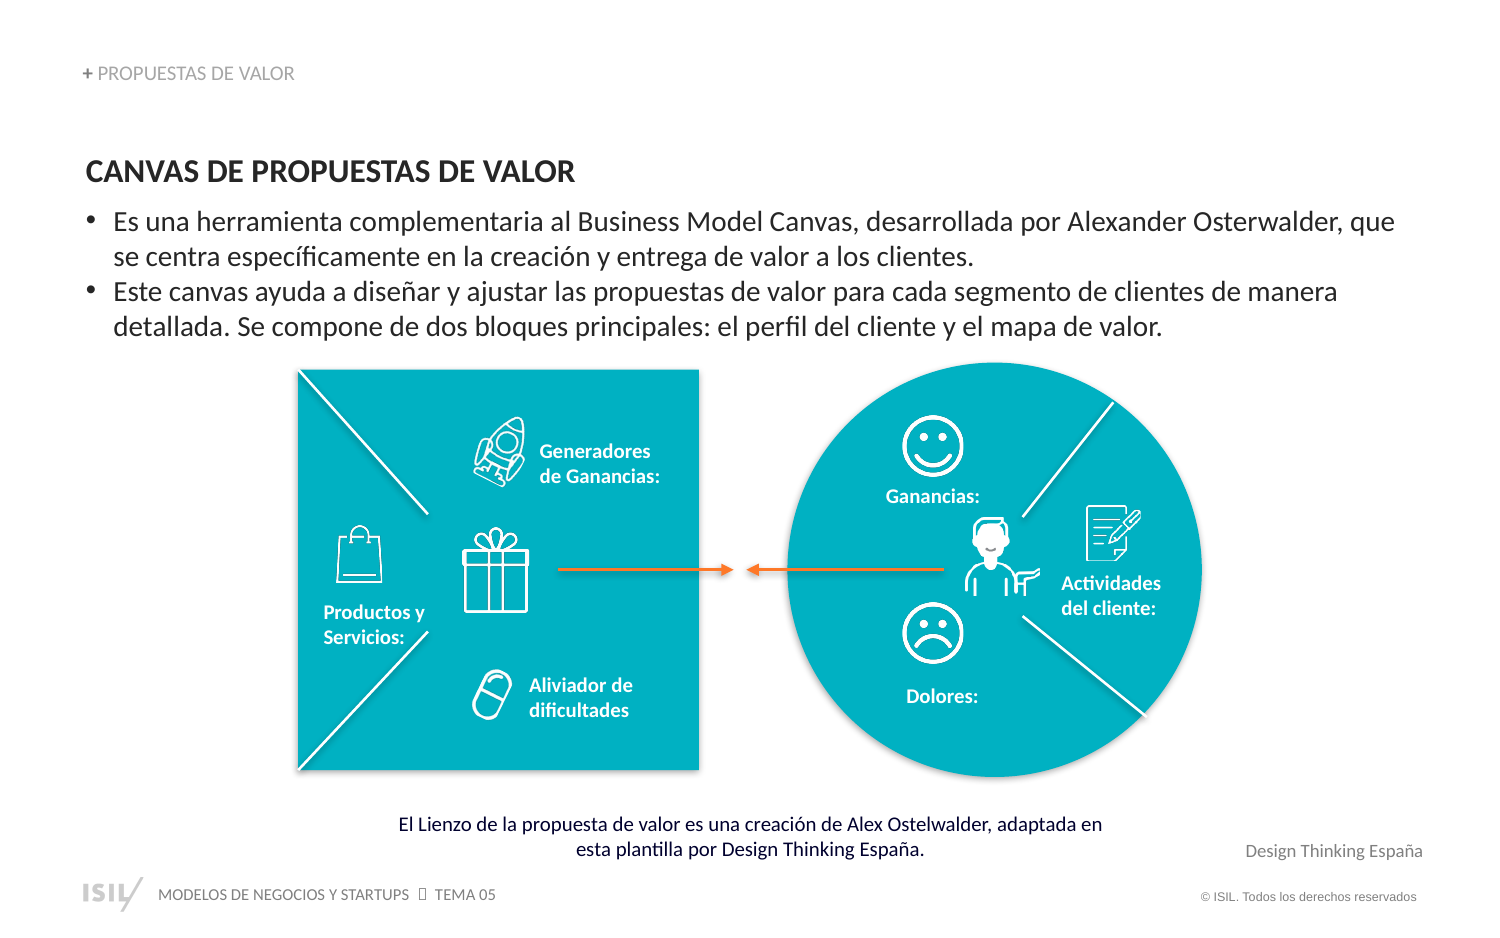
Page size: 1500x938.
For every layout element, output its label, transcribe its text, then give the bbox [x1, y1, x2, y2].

text_box Design Thinking España [1217, 839, 1424, 862]
text_box El Lienzo de la propuesta de valor es una creación de Alex Ostelwalder, adaptada en esta plantilla por Design Thinking España. [397, 810, 1105, 861]
text_box + PROPUESTAS DE VALOR [82, 61, 721, 85]
text_box CANVAS DE PROPUESTAS DE VALOR Es una herramienta complementaria al Business Model Canvas, desarrollada por Alexander Osterwalder, que se centra específicamente en la creación y entrega de valor a los clientes. Este canvas ayuda a diseñar y ajustar las propuestas de valor para cada segmento de clientes de manera detallada. Se compone de dos bloques principales: el perfil del cliente y el mapa de valor. [83, 149, 1424, 343]
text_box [297, 362, 1203, 778]
